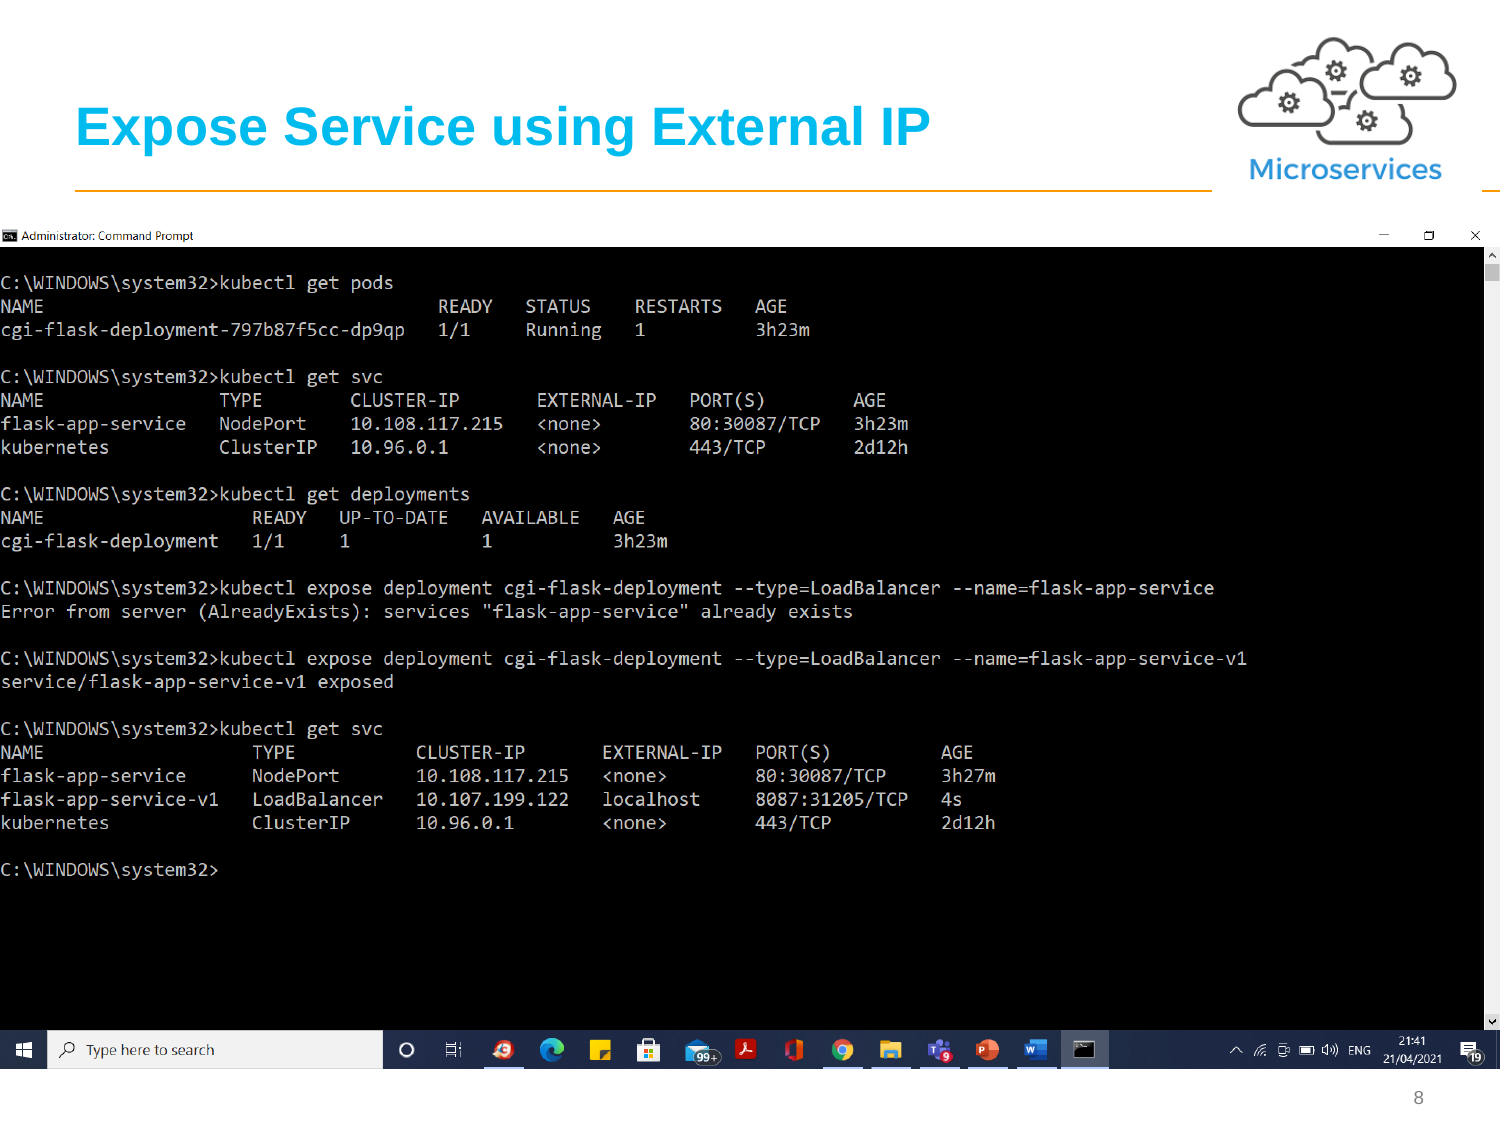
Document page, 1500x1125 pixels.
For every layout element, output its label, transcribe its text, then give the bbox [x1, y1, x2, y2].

picture [0, 224, 1500, 1069]
picture [1212, 1, 1482, 203]
title Expose Service using External IP [75, 27, 1422, 157]
